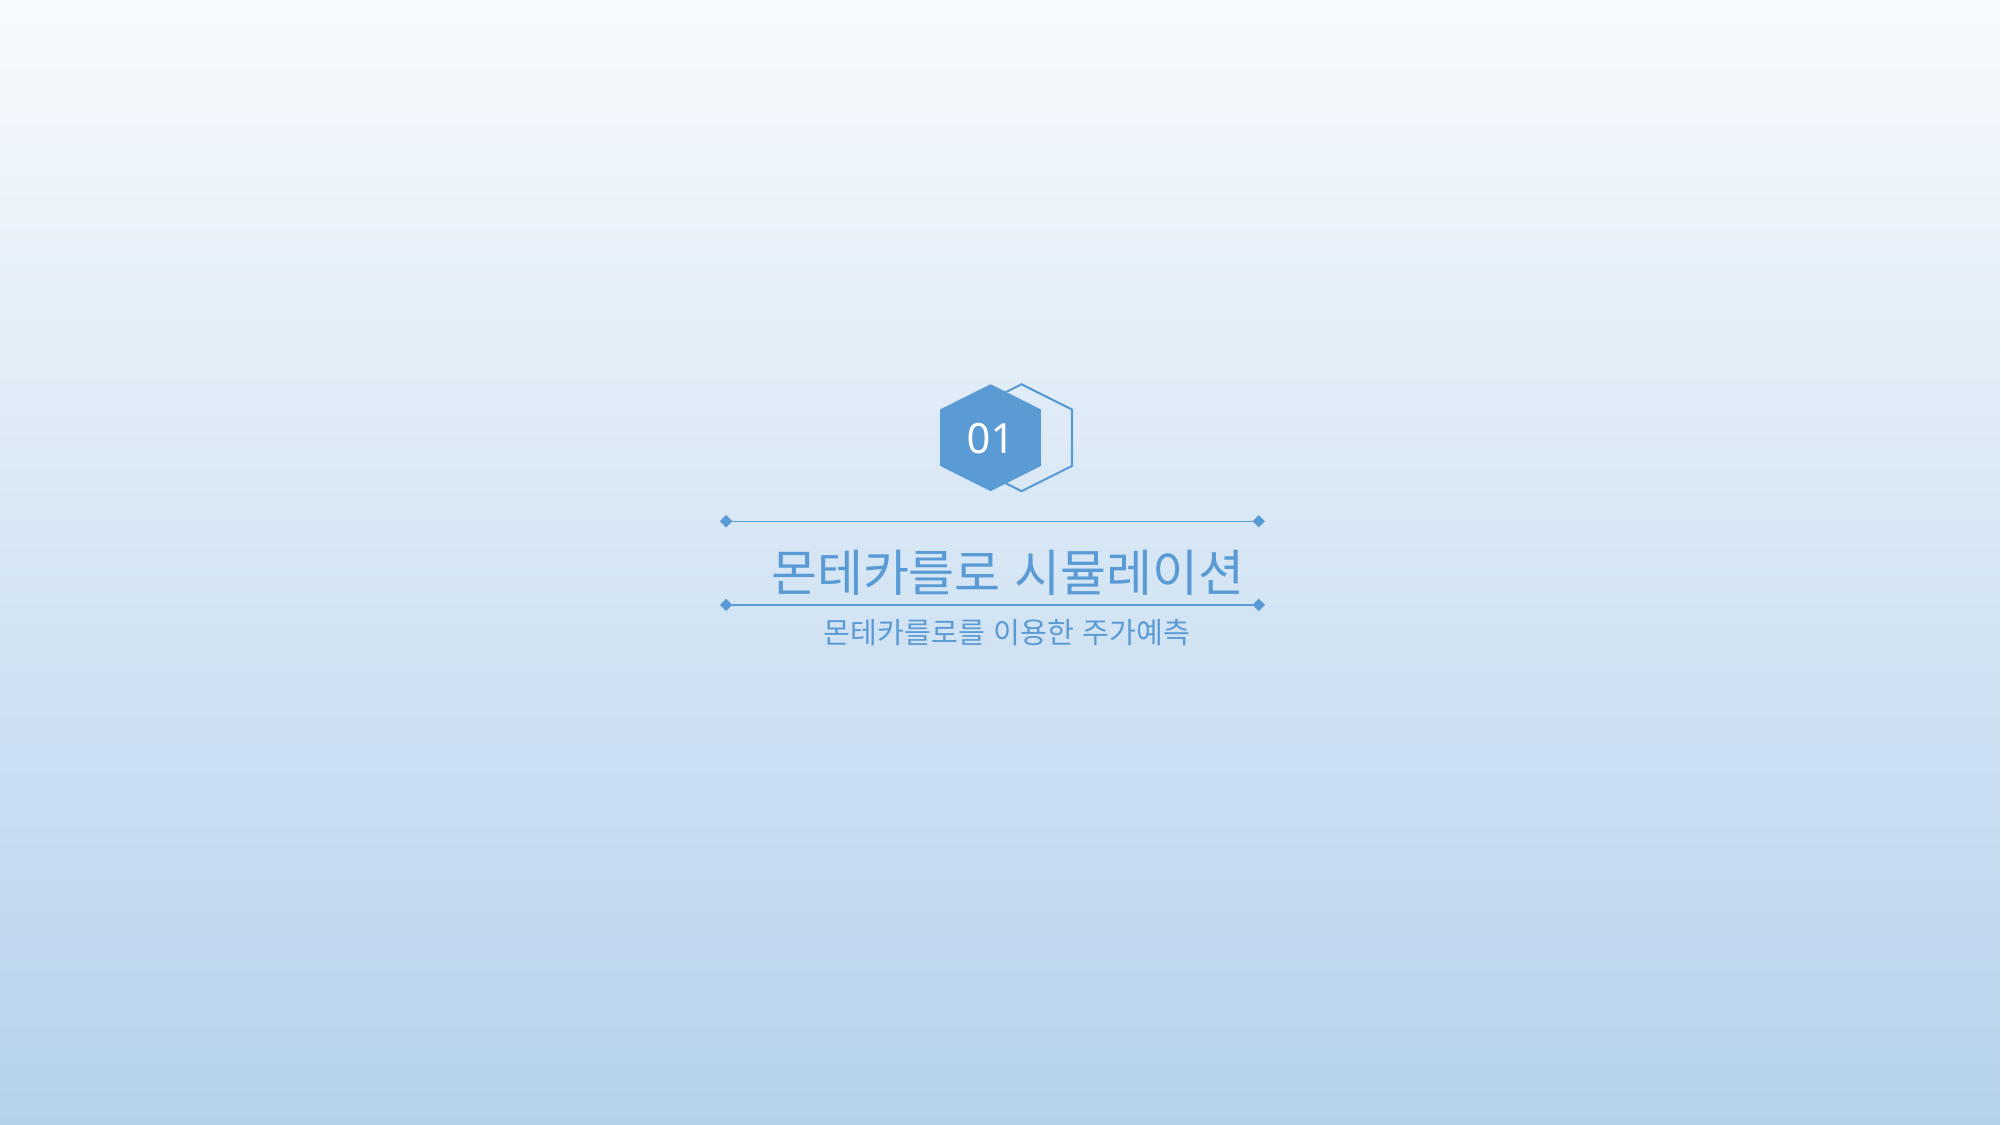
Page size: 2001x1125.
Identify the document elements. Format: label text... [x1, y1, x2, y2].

text_box [1006, 383, 1074, 493]
text_box 몬테카를로를 이용한 주가예측 [786, 606, 1228, 657]
text_box 몬테카를로 시뮬레이션 [555, 509, 1427, 615]
text_box [939, 383, 1042, 493]
text_box 01 [951, 404, 1030, 470]
